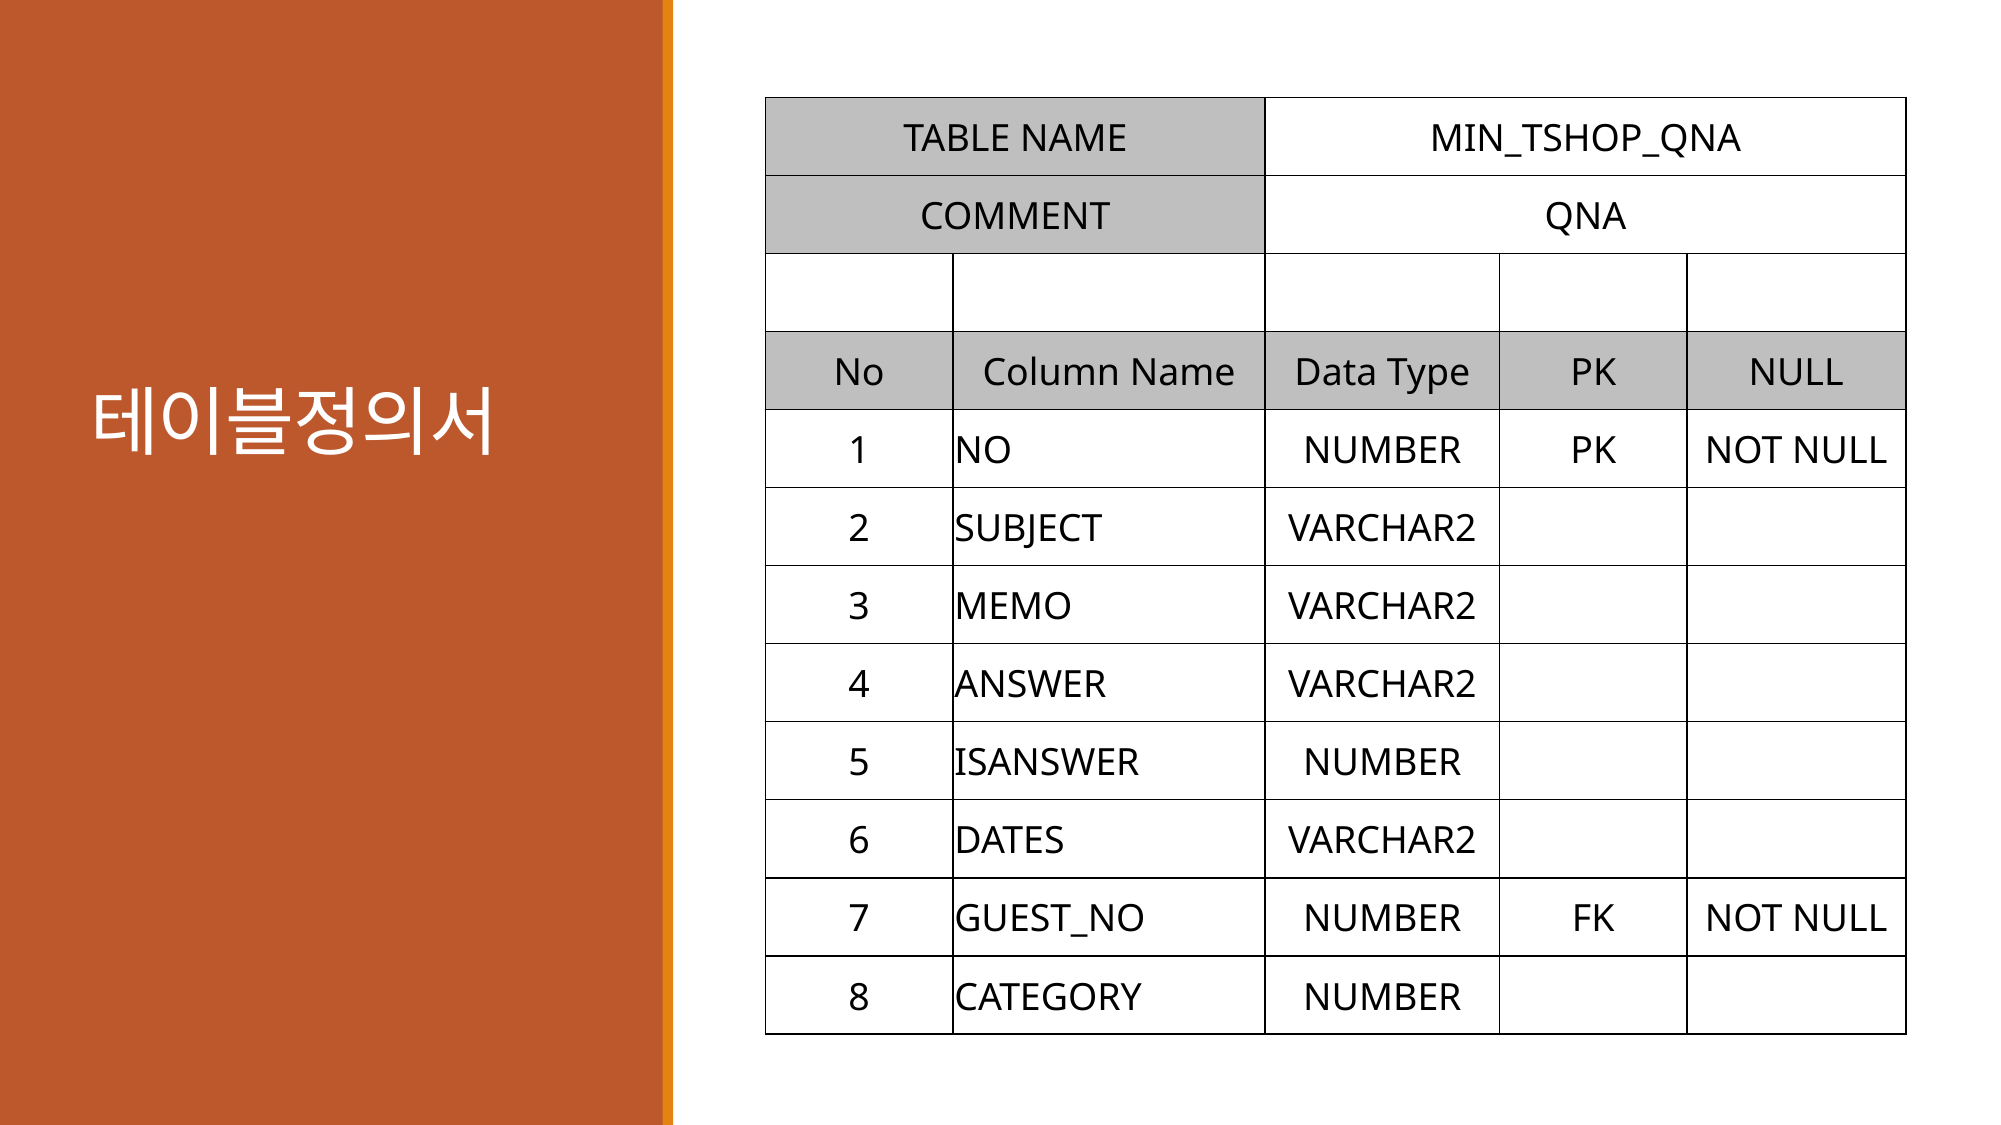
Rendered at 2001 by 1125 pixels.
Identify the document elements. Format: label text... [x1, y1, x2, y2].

table_cell Column Name [954, 332, 1264, 409]
table_cell [1500, 722, 1686, 799]
table_cell [1500, 957, 1686, 1033]
table_cell No [766, 332, 952, 409]
table_cell [1688, 957, 1905, 1033]
table_cell NUMBER [1266, 879, 1499, 955]
table_cell [1500, 566, 1686, 643]
table_cell PK [1500, 332, 1686, 409]
table_cell [766, 254, 952, 331]
table_cell QNA [1266, 176, 1905, 253]
table_header MIN_TSHOP_QNA [1266, 98, 1905, 175]
table_cell VARCHAR2 [1266, 566, 1499, 643]
table_cell VARCHAR2 [1266, 488, 1499, 565]
table_cell ANSWER [954, 644, 1264, 721]
table_cell 8 [766, 957, 952, 1033]
table_cell Data Type [1266, 332, 1499, 409]
table_cell 7 [766, 879, 952, 955]
table_cell [1688, 254, 1905, 331]
table_cell [1688, 644, 1905, 721]
table_cell [1266, 254, 1499, 331]
table_cell MEMO [954, 566, 1264, 643]
table_cell FK [1500, 879, 1686, 955]
table_cell [1688, 566, 1905, 643]
table_cell 4 [766, 644, 952, 721]
table_cell [1500, 800, 1686, 877]
table_cell VARCHAR2 [1266, 800, 1499, 877]
table_cell [1688, 800, 1905, 877]
table_cell SUBJECT [954, 488, 1264, 565]
title 테이블정의서 [75, 97, 600, 473]
table_cell VARCHAR2 [1266, 644, 1499, 721]
table_cell [954, 254, 1264, 331]
table_cell NOT NULL [1688, 410, 1905, 487]
table_cell NULL [1688, 332, 1905, 409]
table_cell [1688, 722, 1905, 799]
table_cell NUMBER [1266, 957, 1499, 1033]
table_cell [1688, 488, 1905, 565]
table_cell 3 [766, 566, 952, 643]
table_cell DATES [954, 800, 1264, 877]
table_cell NOT NULL [1688, 879, 1905, 955]
table_cell 2 [766, 488, 952, 565]
table_cell COMMENT [766, 176, 1264, 253]
table_cell NUMBER [1266, 722, 1499, 799]
table_cell 5 [766, 722, 952, 799]
table_cell 6 [766, 800, 952, 877]
table_cell [1500, 254, 1686, 331]
table_cell CATEGORY [954, 957, 1264, 1033]
table_cell ISANSWER [954, 722, 1264, 799]
table_cell PK [1500, 410, 1686, 487]
table_cell GUEST_NO [954, 879, 1264, 955]
table_cell 1 [766, 410, 952, 487]
table_cell [1500, 488, 1686, 565]
table_cell NO [954, 410, 1264, 487]
table_cell NUMBER [1266, 410, 1499, 487]
table_cell [1500, 644, 1686, 721]
table_header TABLE NAME [766, 98, 1264, 175]
